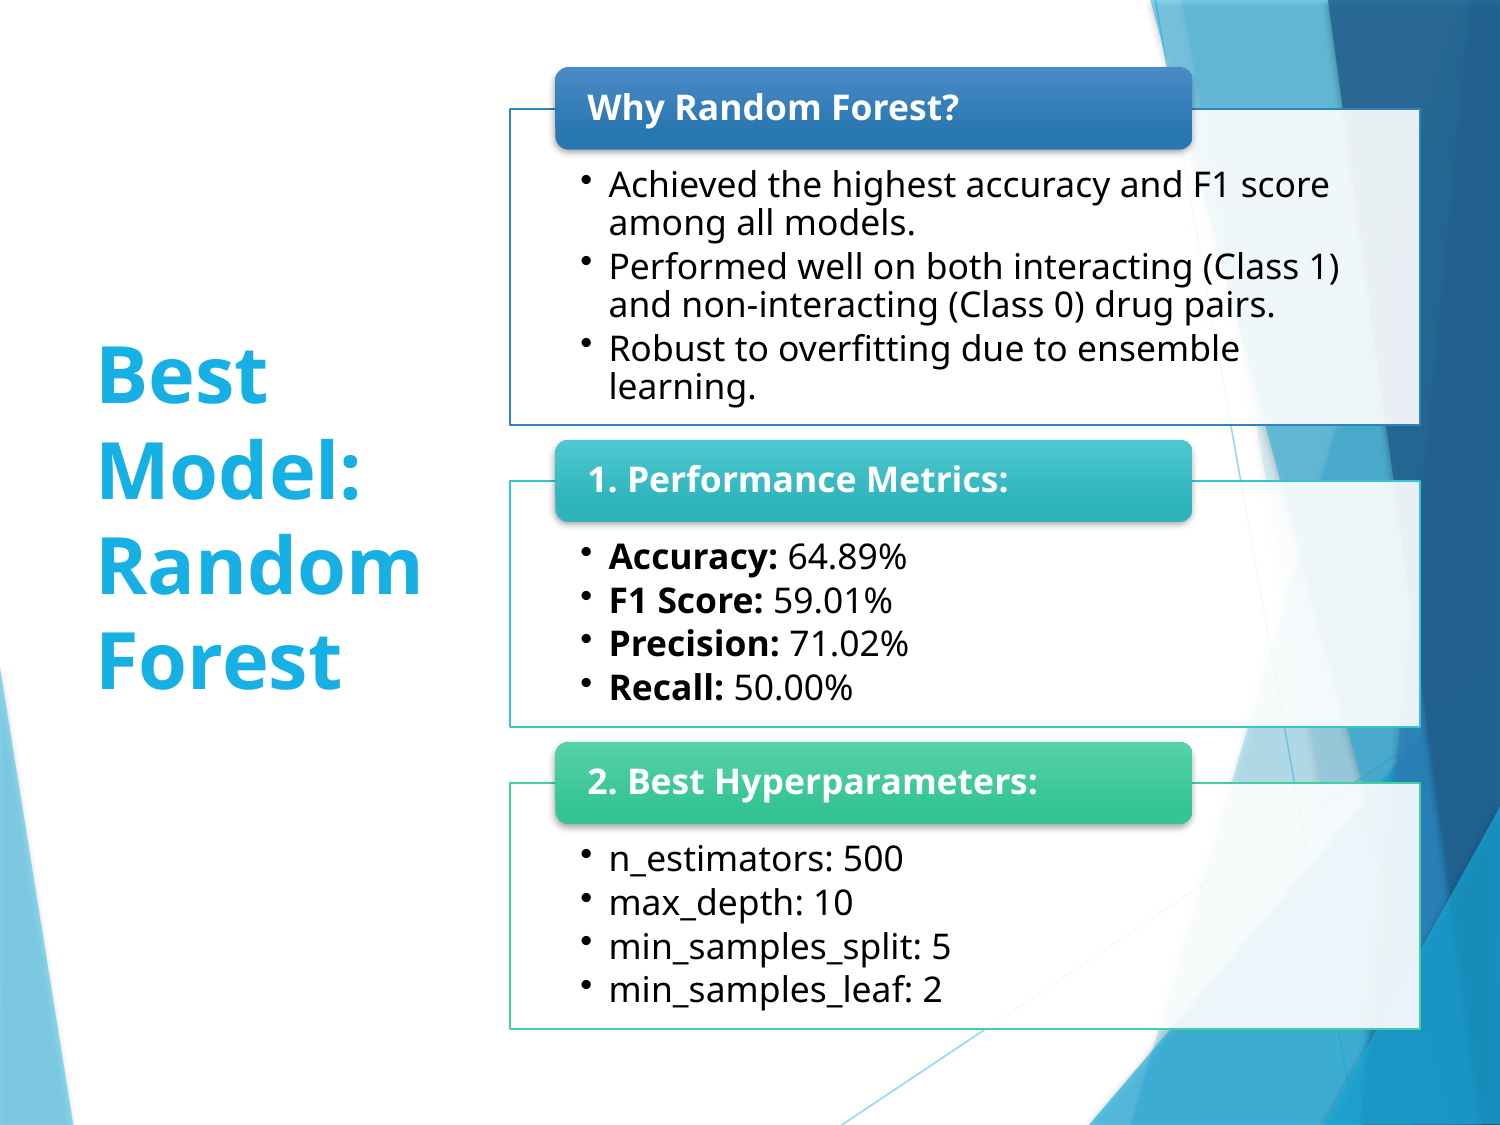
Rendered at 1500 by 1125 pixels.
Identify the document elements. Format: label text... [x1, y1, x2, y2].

title Best Model: Random Forest [80, 226, 504, 899]
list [509, 54, 1421, 1043]
